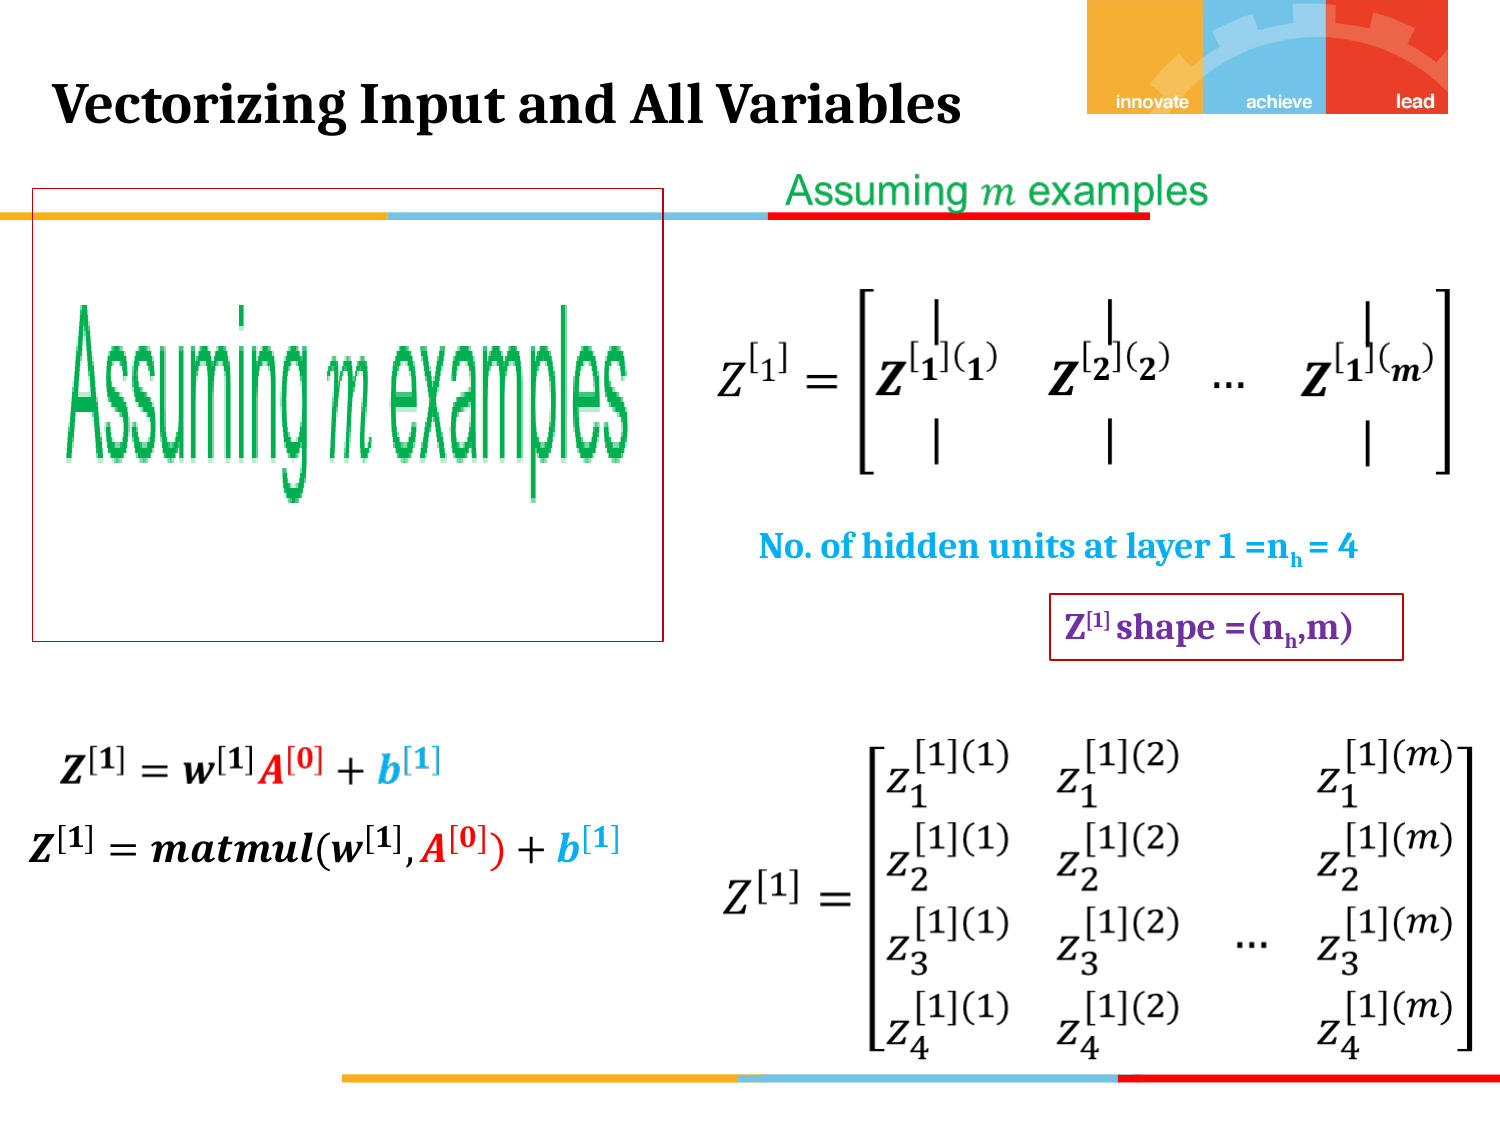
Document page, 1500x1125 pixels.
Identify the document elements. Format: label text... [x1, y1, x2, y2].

picture [1377, 0, 1448, 114]
picture [32, 189, 663, 642]
text_box Z[1] shape =(nh,m) [1049, 594, 1403, 661]
text_box [706, 282, 1465, 476]
text_box No. of hidden units at layer 1 =nh = 4 [743, 513, 1416, 580]
text_box [4, 811, 646, 880]
title Vectorizing Input and All Variables [37, 0, 1377, 200]
text_box [37, 732, 465, 801]
text_box [770, 156, 1225, 223]
text_box [712, 733, 1485, 1064]
